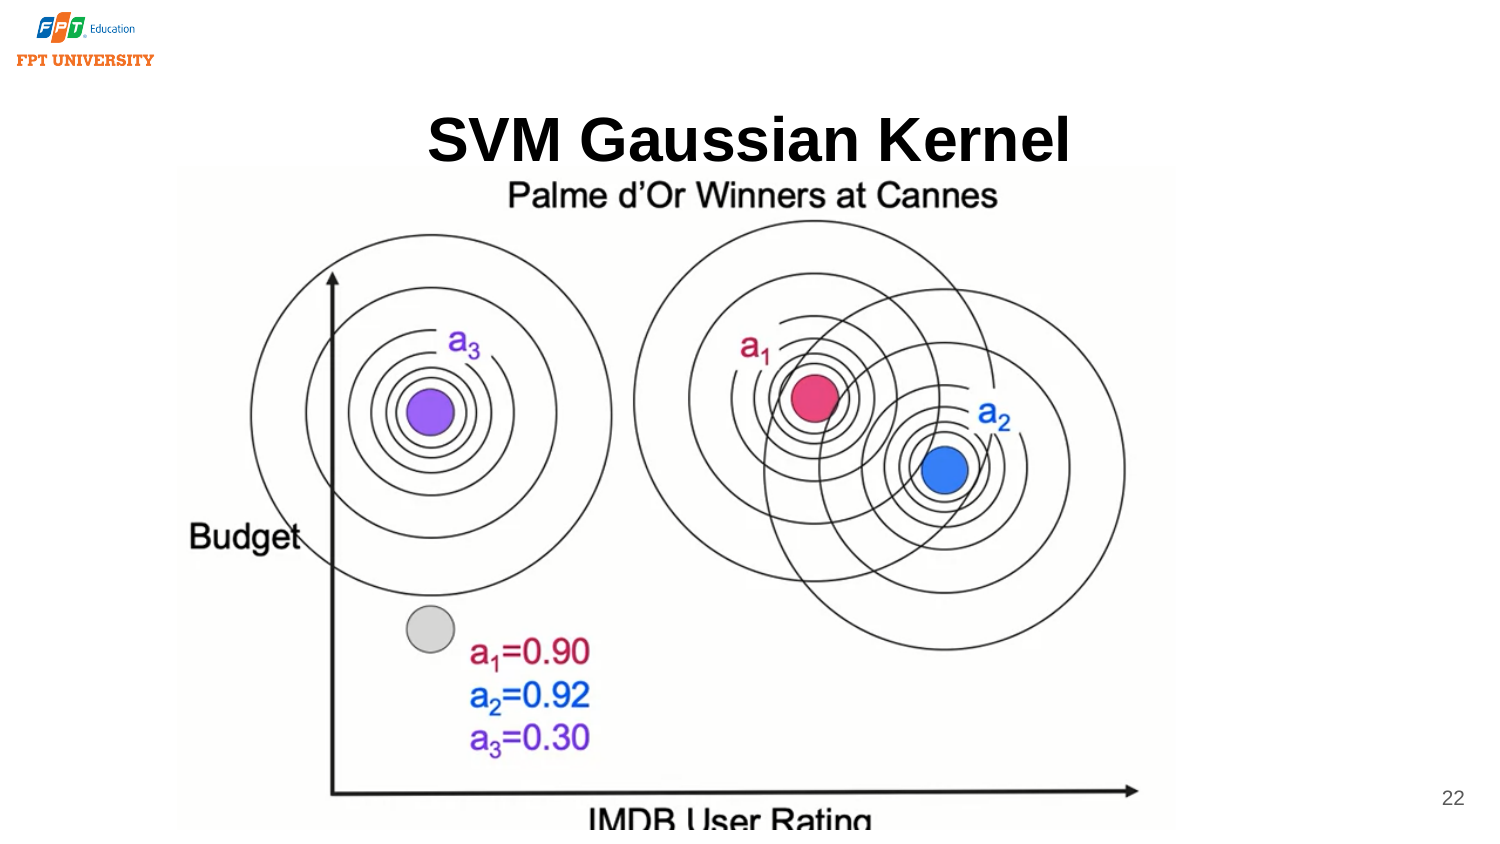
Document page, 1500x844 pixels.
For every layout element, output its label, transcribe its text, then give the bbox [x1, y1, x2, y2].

title SVM Gaussian Kernel [51, 72, 1449, 167]
picture [11, 1, 160, 77]
picture [177, 166, 1176, 830]
slide_number 22 [1389, 764, 1480, 830]
